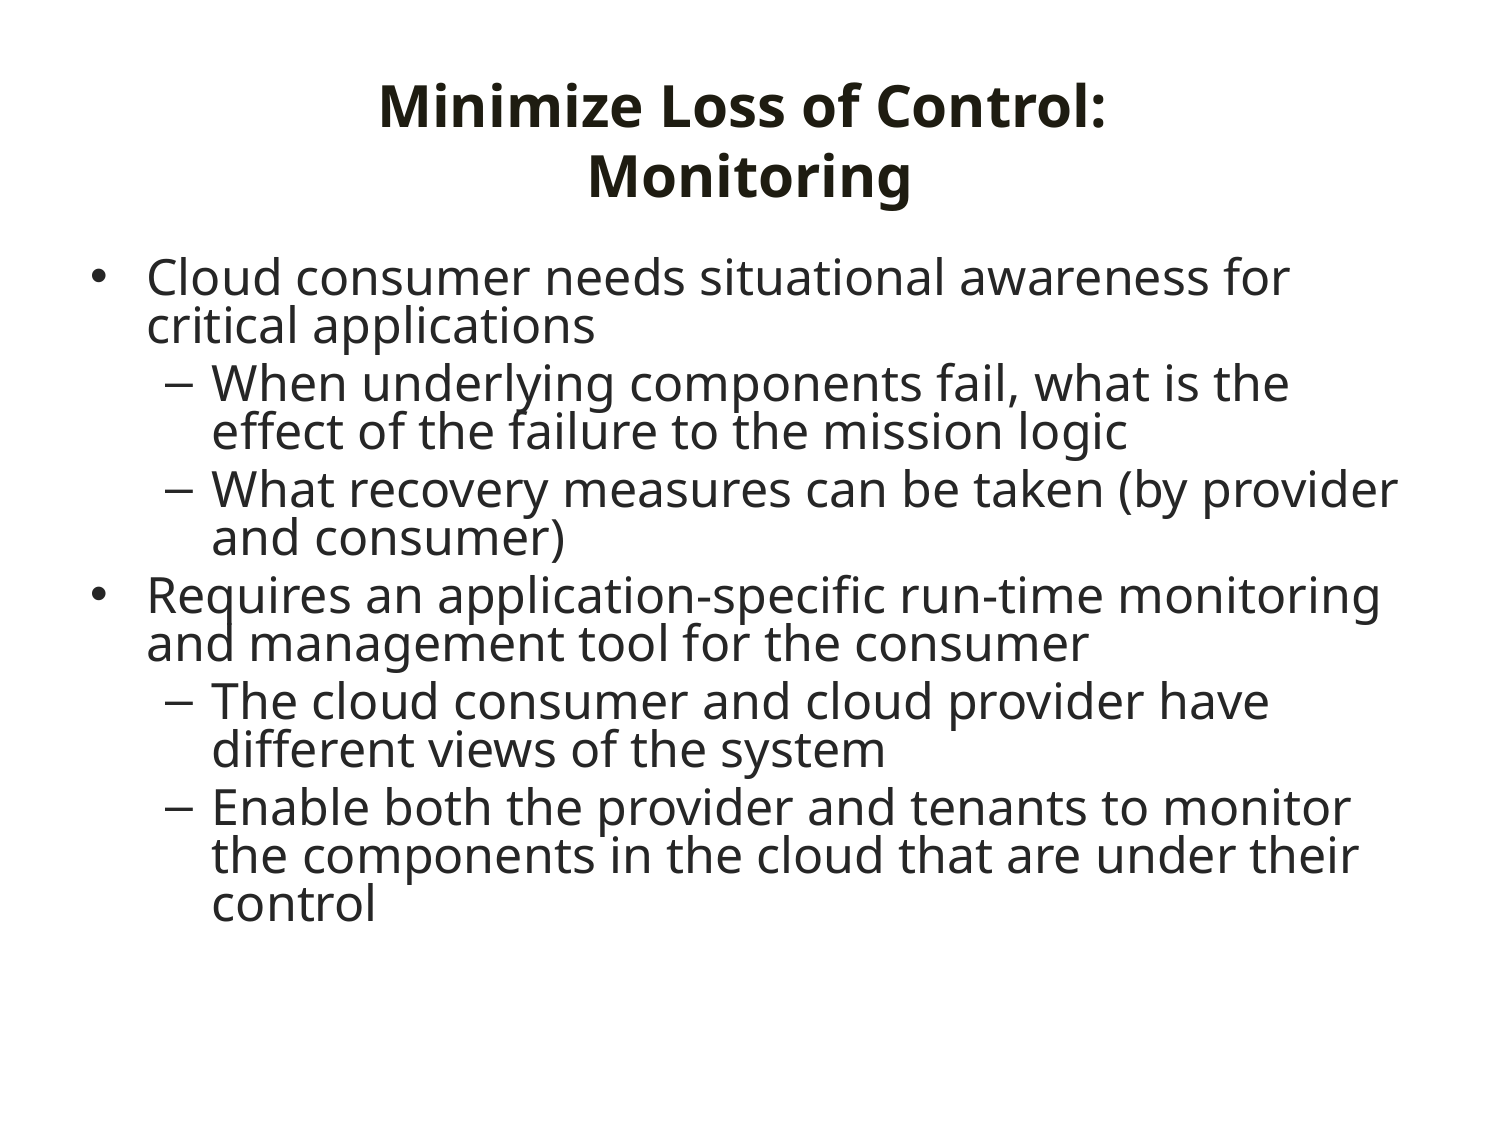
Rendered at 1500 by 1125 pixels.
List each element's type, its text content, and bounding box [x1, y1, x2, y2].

title Minimize Loss of Control: Monitoring [74, 44, 1426, 233]
list Cloud consumer needs situational awareness for critical applications When underlying components fail, what is the effect of the failure to the mission logic What recovery measures can be taken (by provider and consumer) Requires an application-specific run-time monitoring and management tool for the consumer The cloud consumer and cloud provider have different views of the system Enable both the provider and tenants to monitor the components in the cloud that are under their control [74, 249, 1426, 1063]
